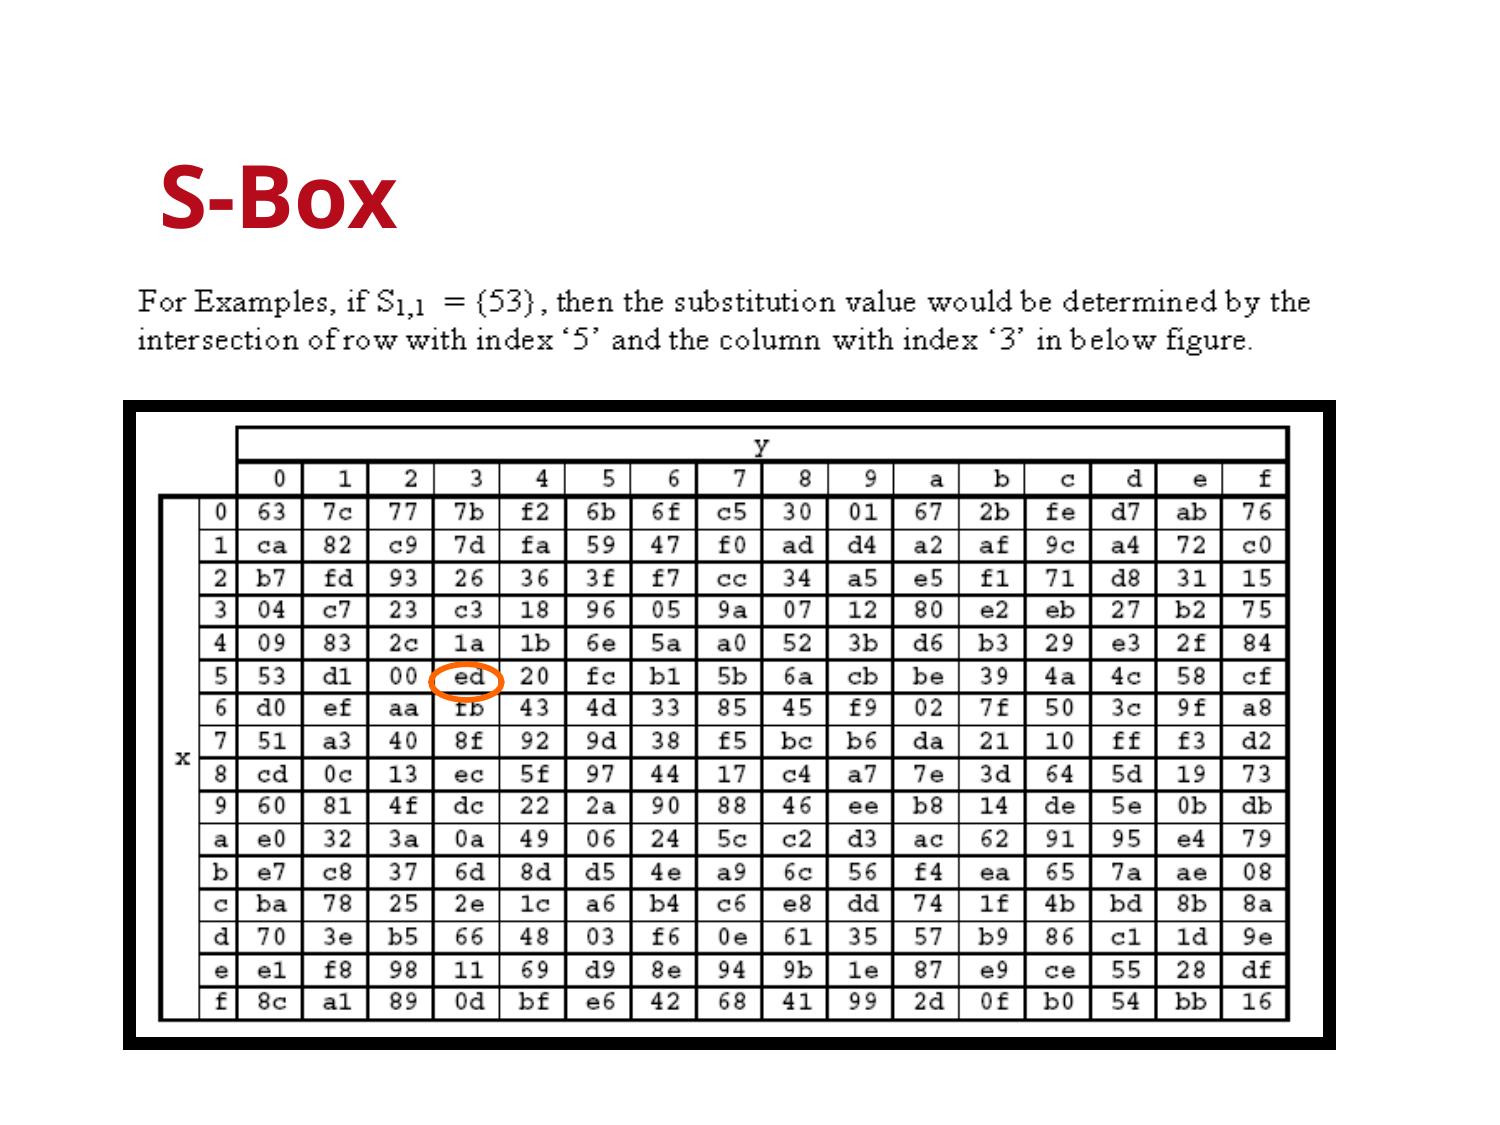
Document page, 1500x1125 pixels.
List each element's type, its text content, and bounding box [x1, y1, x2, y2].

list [120, 258, 1338, 401]
title S-Box [144, 99, 1388, 288]
picture [135, 412, 1324, 1038]
